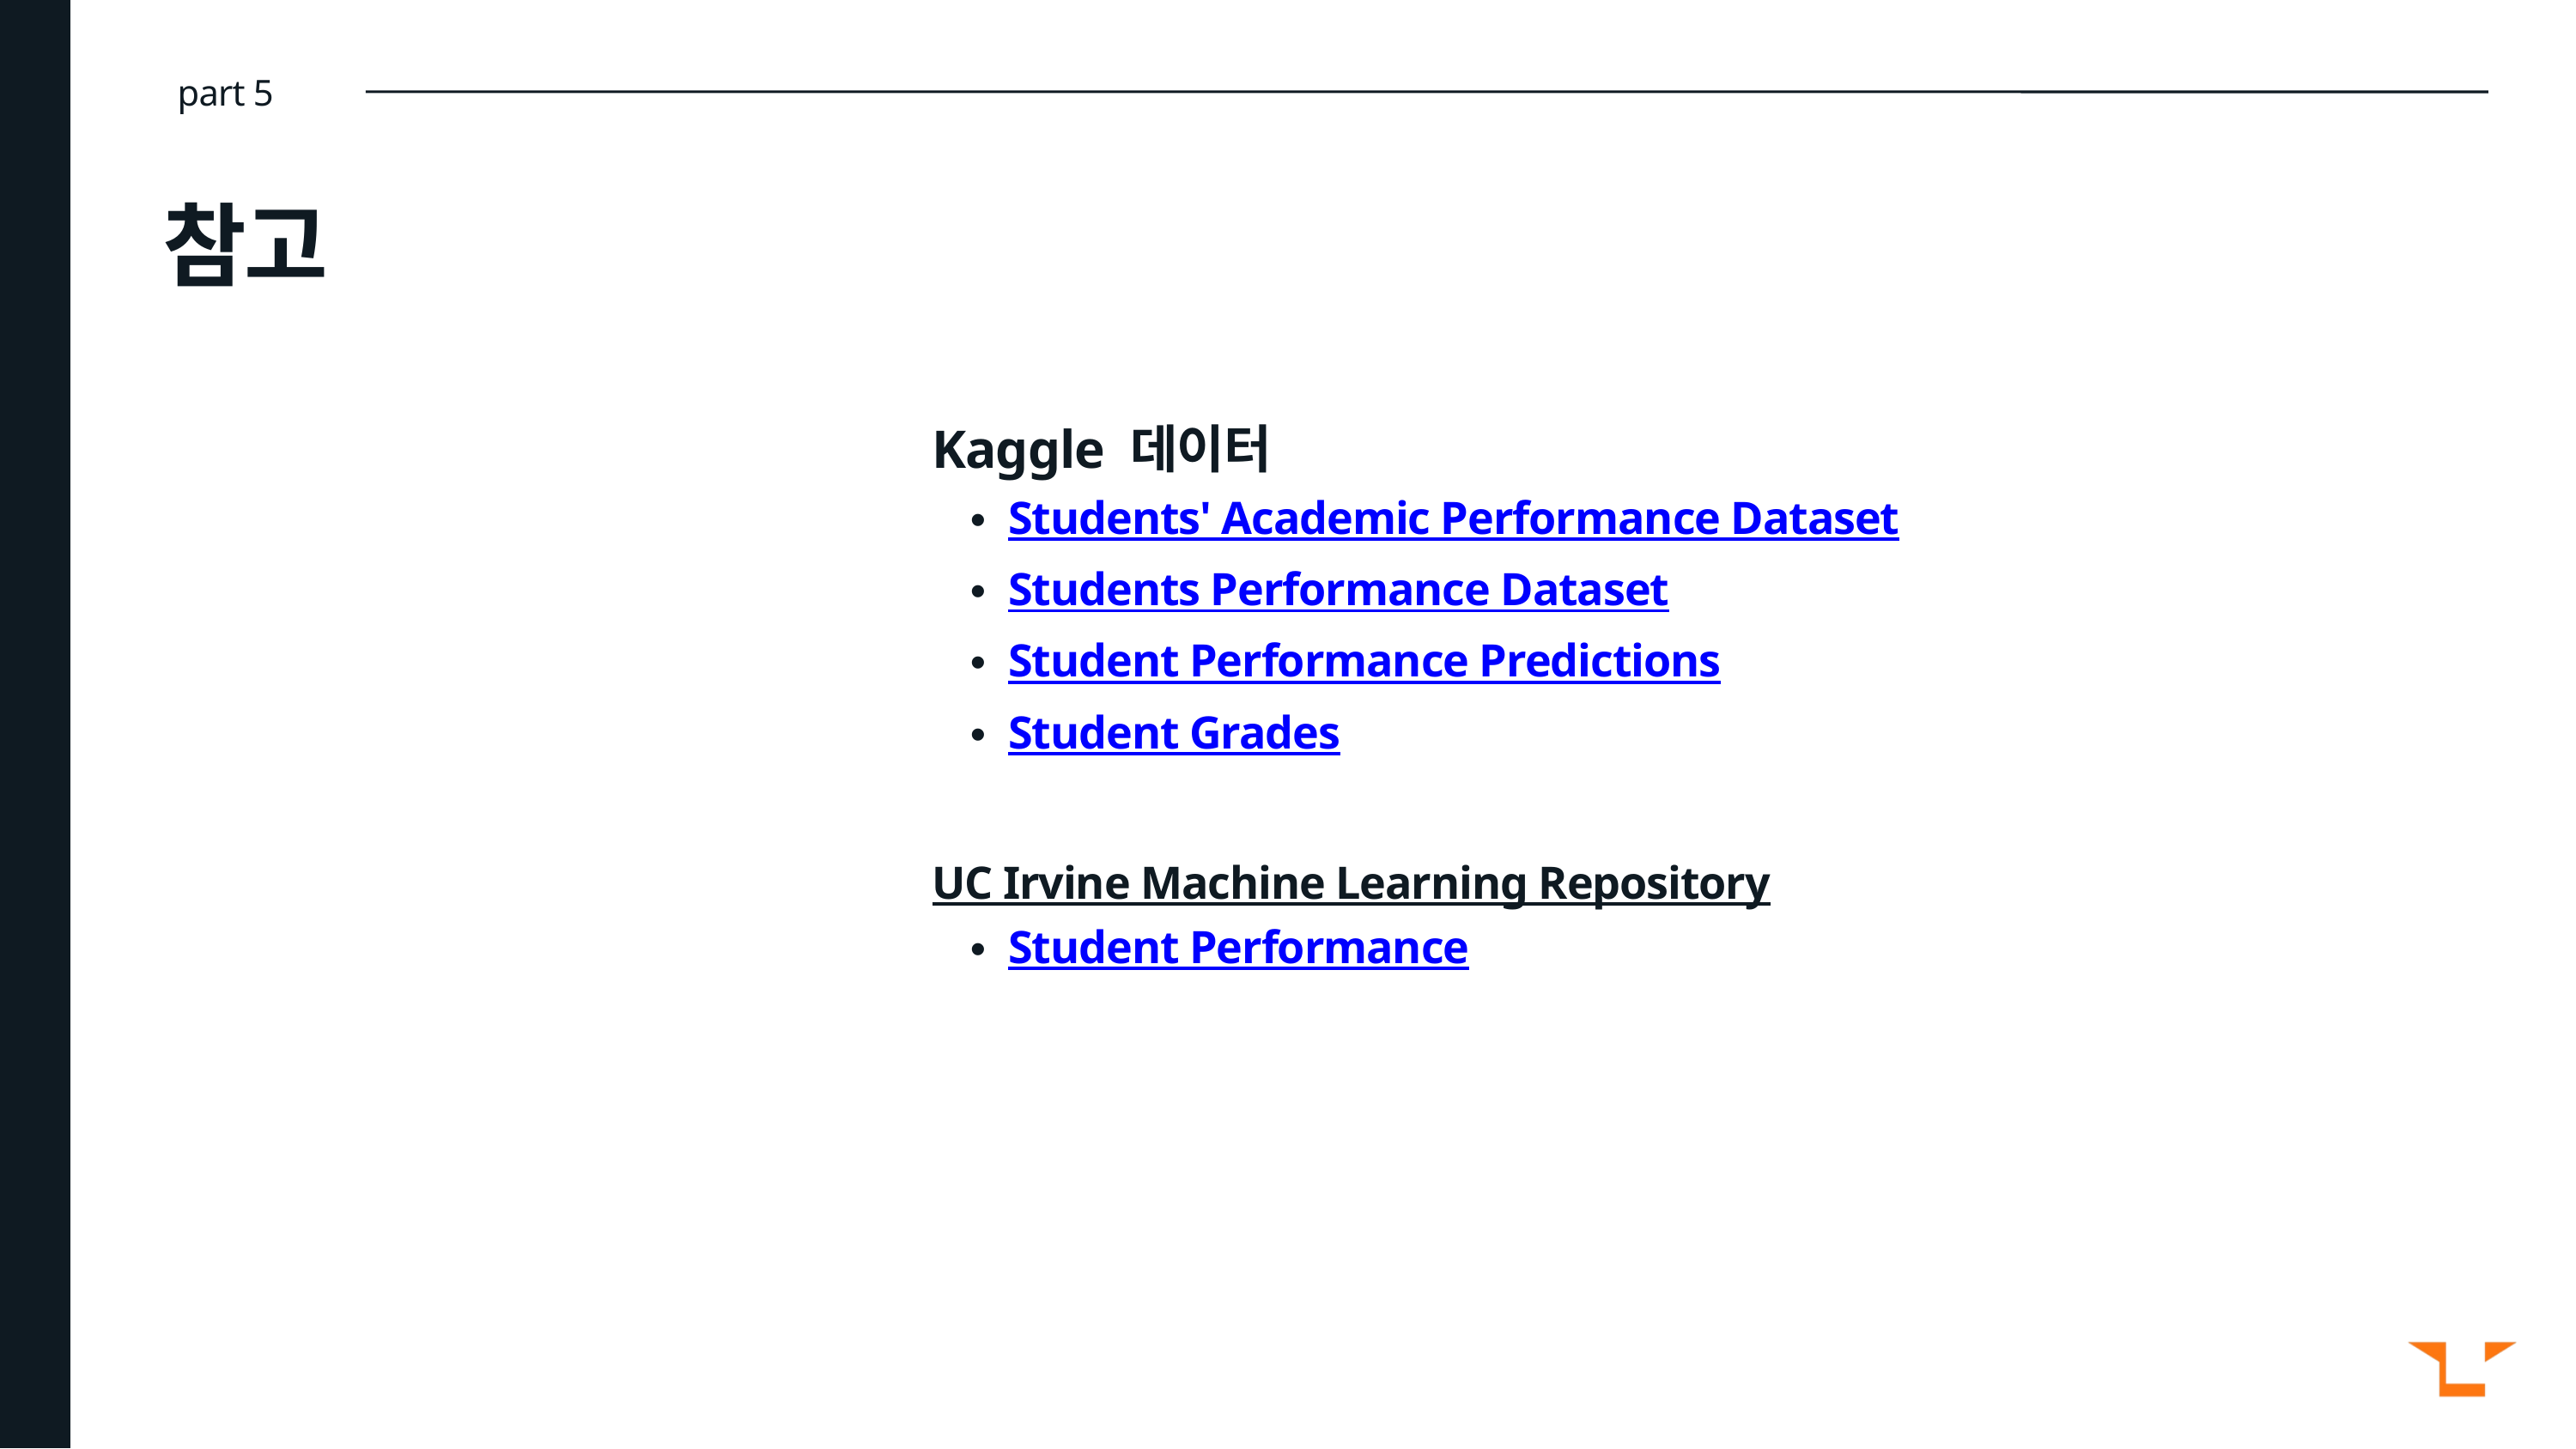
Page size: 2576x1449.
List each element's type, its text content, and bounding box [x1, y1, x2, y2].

text_box [2383, 1290, 2542, 1449]
text_box Kaggle 데이터 Students' Academic Performance Dataset Students Performance Dataset Student Performance Predictions Student Grades UC Irvine Machine Learning Repository Student Performance [932, 395, 2463, 979]
text_box 참고 [162, 188, 861, 298]
text_box part 5 [177, 70, 366, 113]
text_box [0, 0, 71, 1449]
